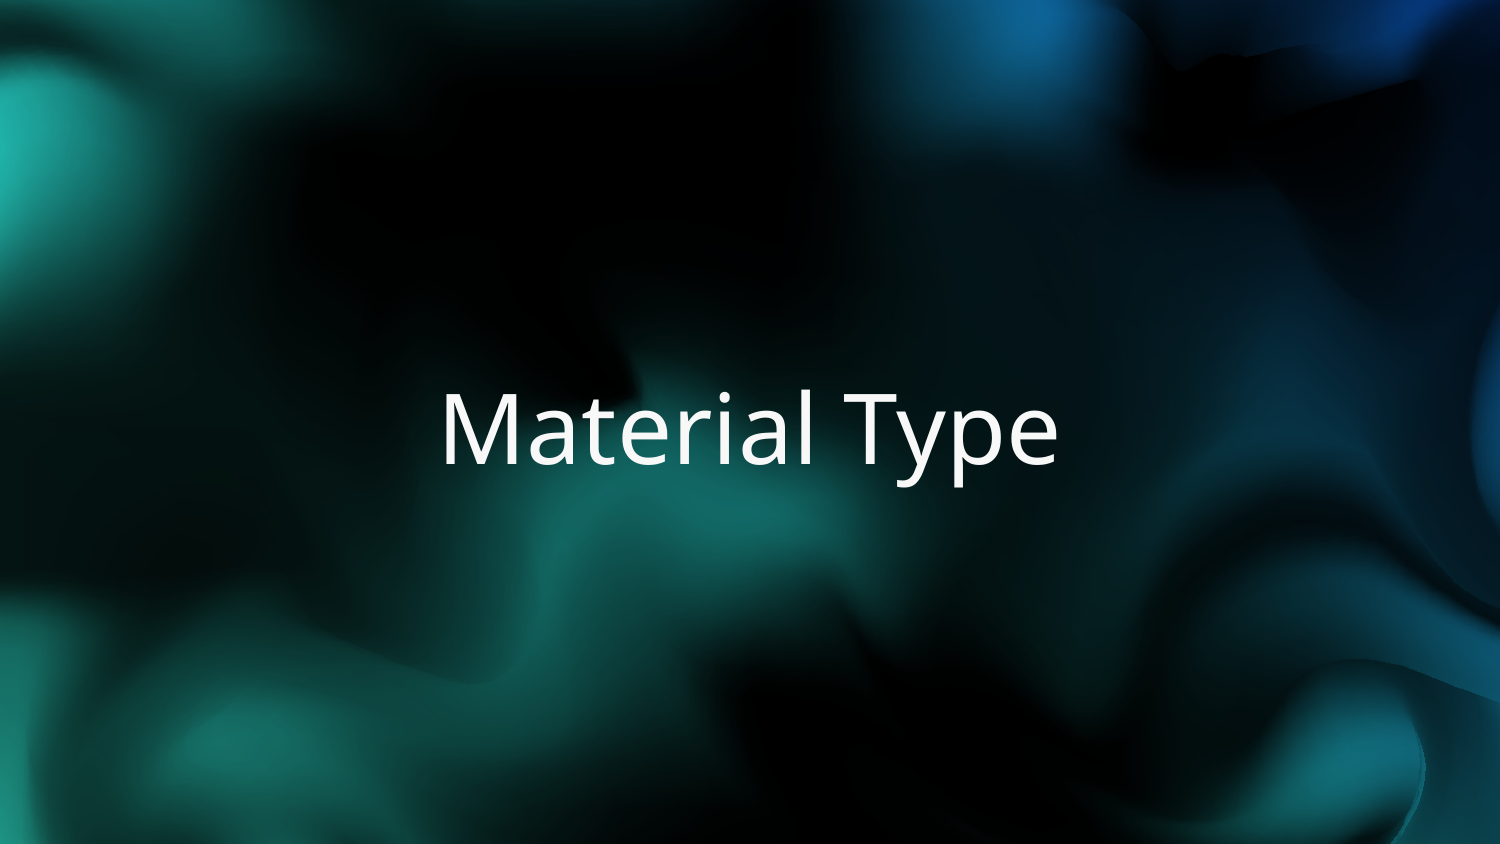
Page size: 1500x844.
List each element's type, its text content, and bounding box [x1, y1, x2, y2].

title Material Type [116, 234, 1383, 500]
picture [0, 0, 1500, 844]
